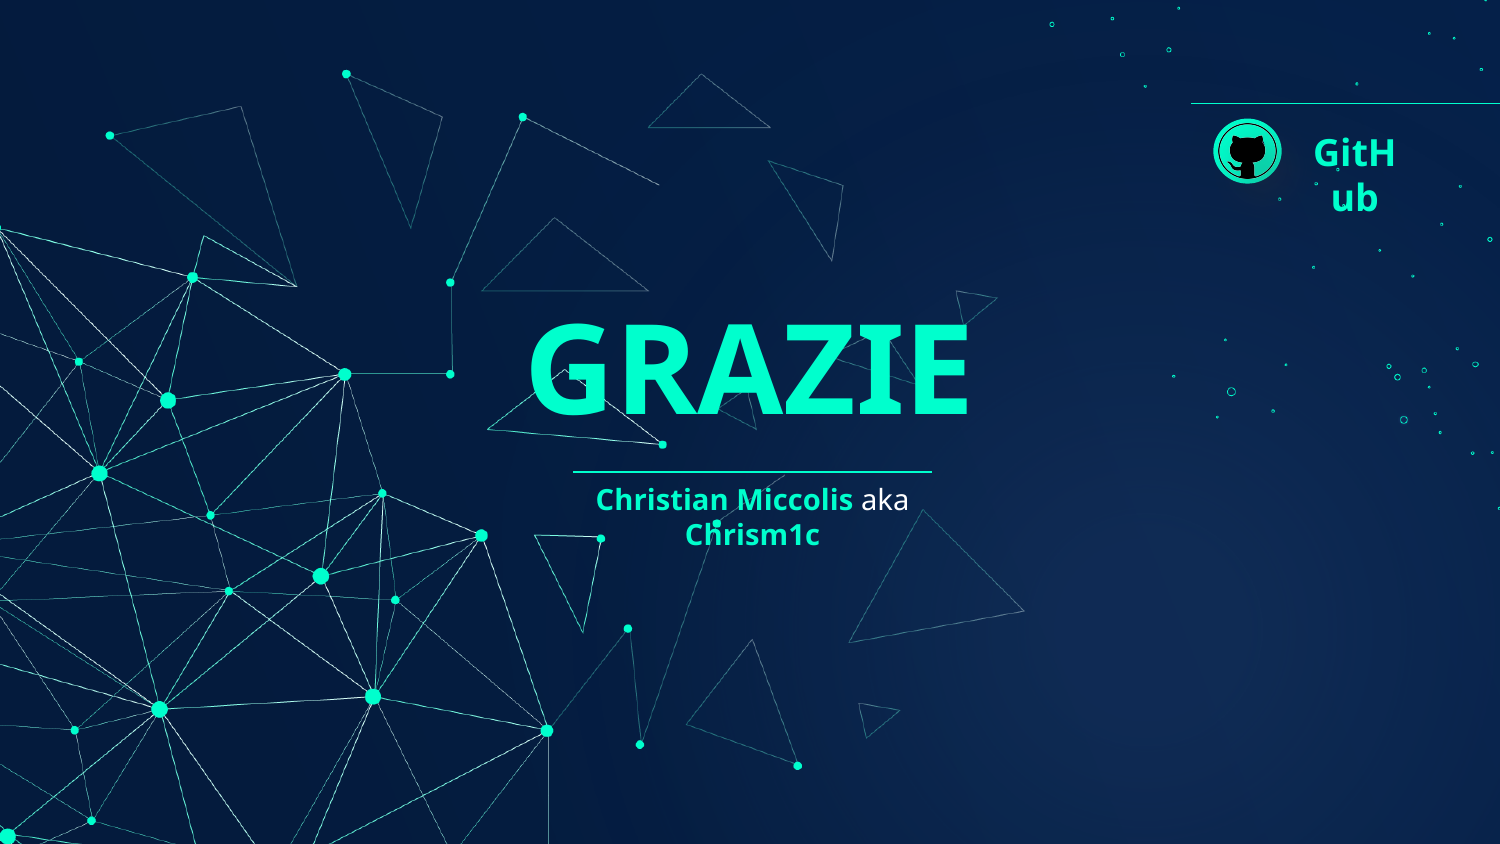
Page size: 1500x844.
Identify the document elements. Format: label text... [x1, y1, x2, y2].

text_box GitHub [1286, 113, 1423, 179]
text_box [1213, 118, 1282, 184]
picture [0, 0, 1500, 844]
title GRAZIE [323, 230, 1177, 455]
subtitle Christian Miccolis aka Chrism1c [514, 455, 991, 604]
